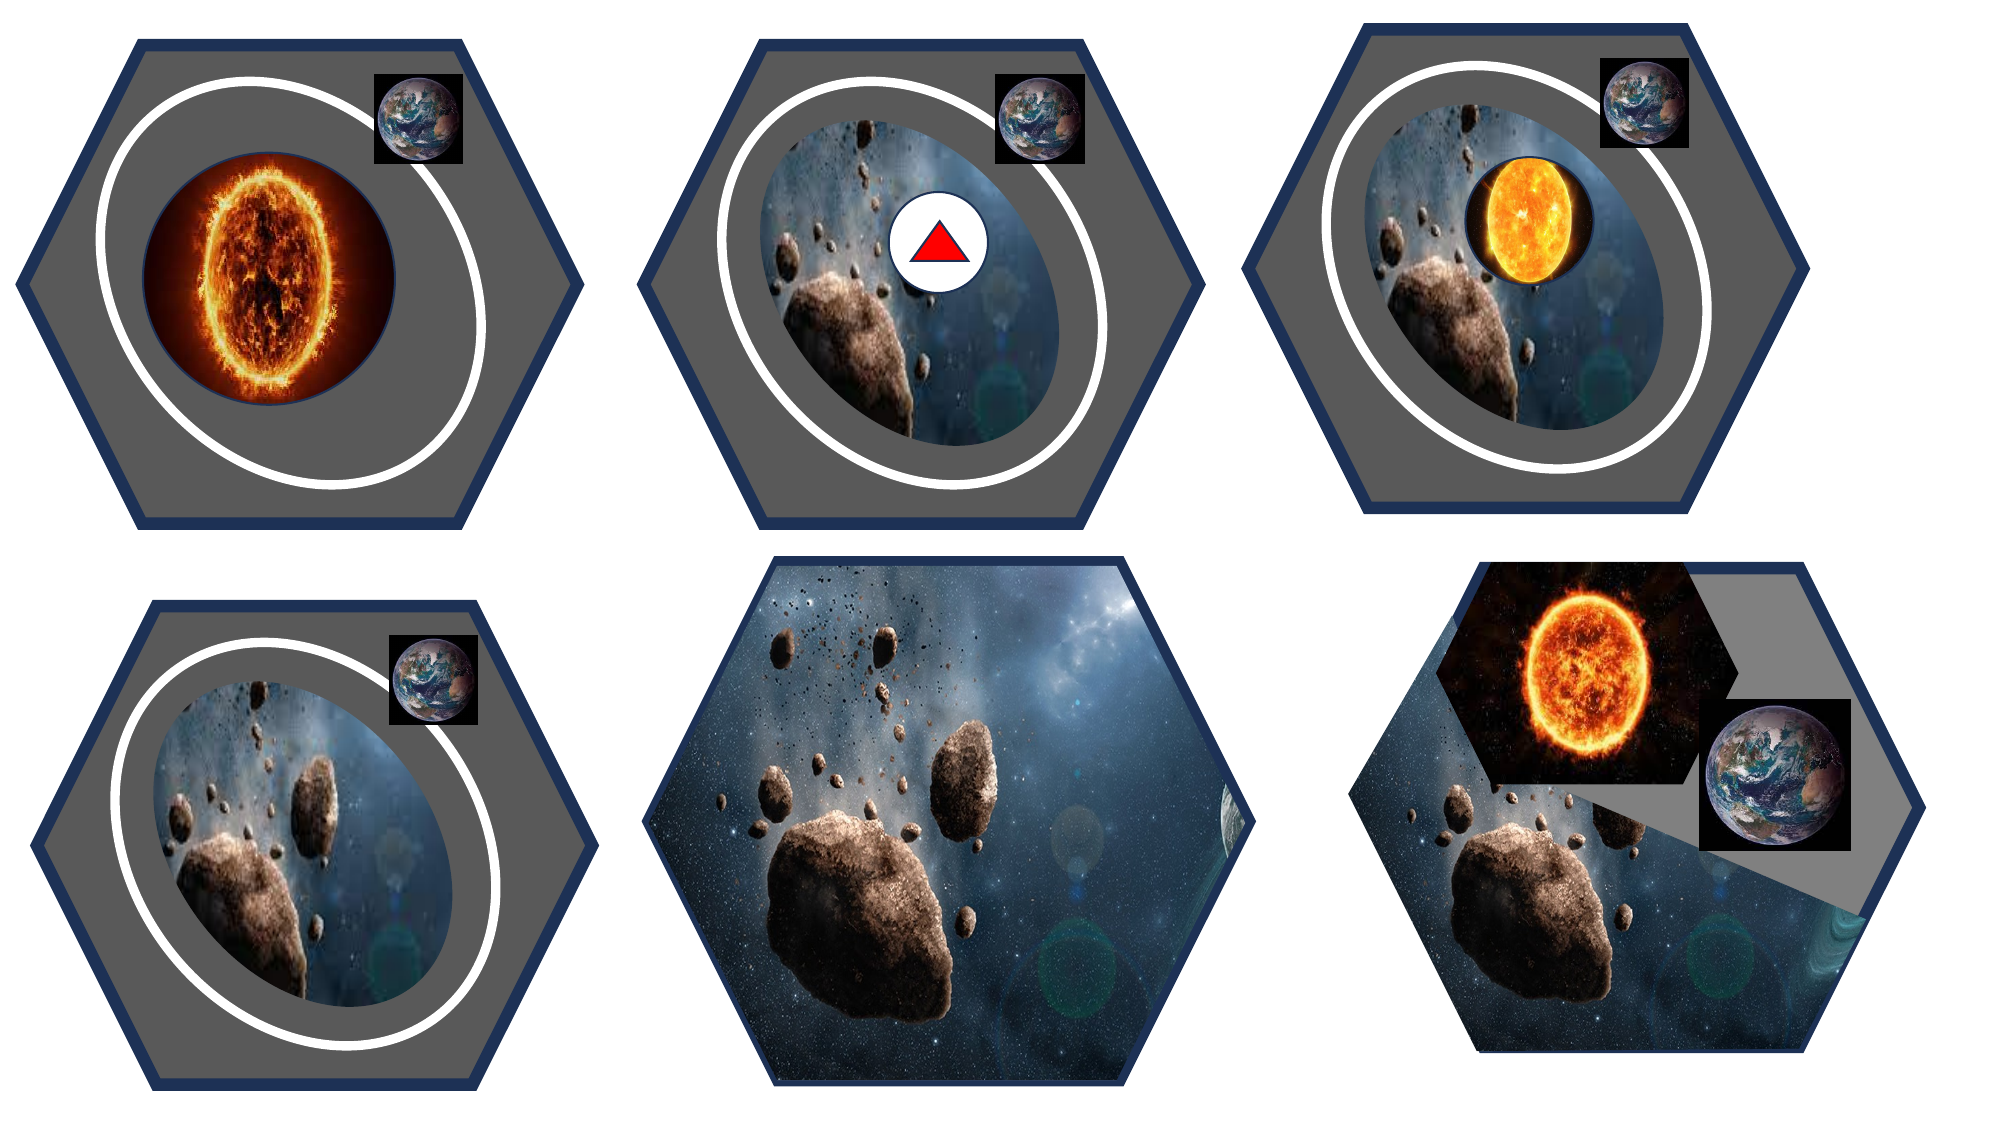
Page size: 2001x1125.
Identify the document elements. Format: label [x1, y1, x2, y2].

text_box [35, 605, 594, 1086]
text_box [887, 190, 990, 295]
text_box [459, 44, 583, 525]
text_box [1346, 613, 1868, 1053]
picture [995, 74, 1085, 164]
text_box [775, 561, 1251, 1082]
picture [1699, 699, 1851, 851]
text_box [1559, 757, 1699, 846]
text_box [1246, 28, 1805, 509]
text_box [1081, 44, 1204, 525]
text_box [1434, 561, 1740, 786]
text_box [642, 44, 1201, 525]
text_box [1456, 567, 1487, 625]
text_box [474, 605, 598, 1086]
text_box [141, 151, 396, 406]
text_box [1464, 156, 1595, 287]
text_box [152, 680, 454, 1008]
picture [1600, 58, 1689, 148]
text_box [1363, 103, 1665, 431]
text_box [909, 219, 971, 262]
text_box [759, 119, 1061, 447]
picture [389, 635, 478, 725]
text_box [647, 564, 1247, 1082]
picture [374, 74, 463, 164]
text_box [21, 44, 579, 525]
text_box [1688, 567, 1921, 917]
text_box [1685, 28, 1809, 509]
